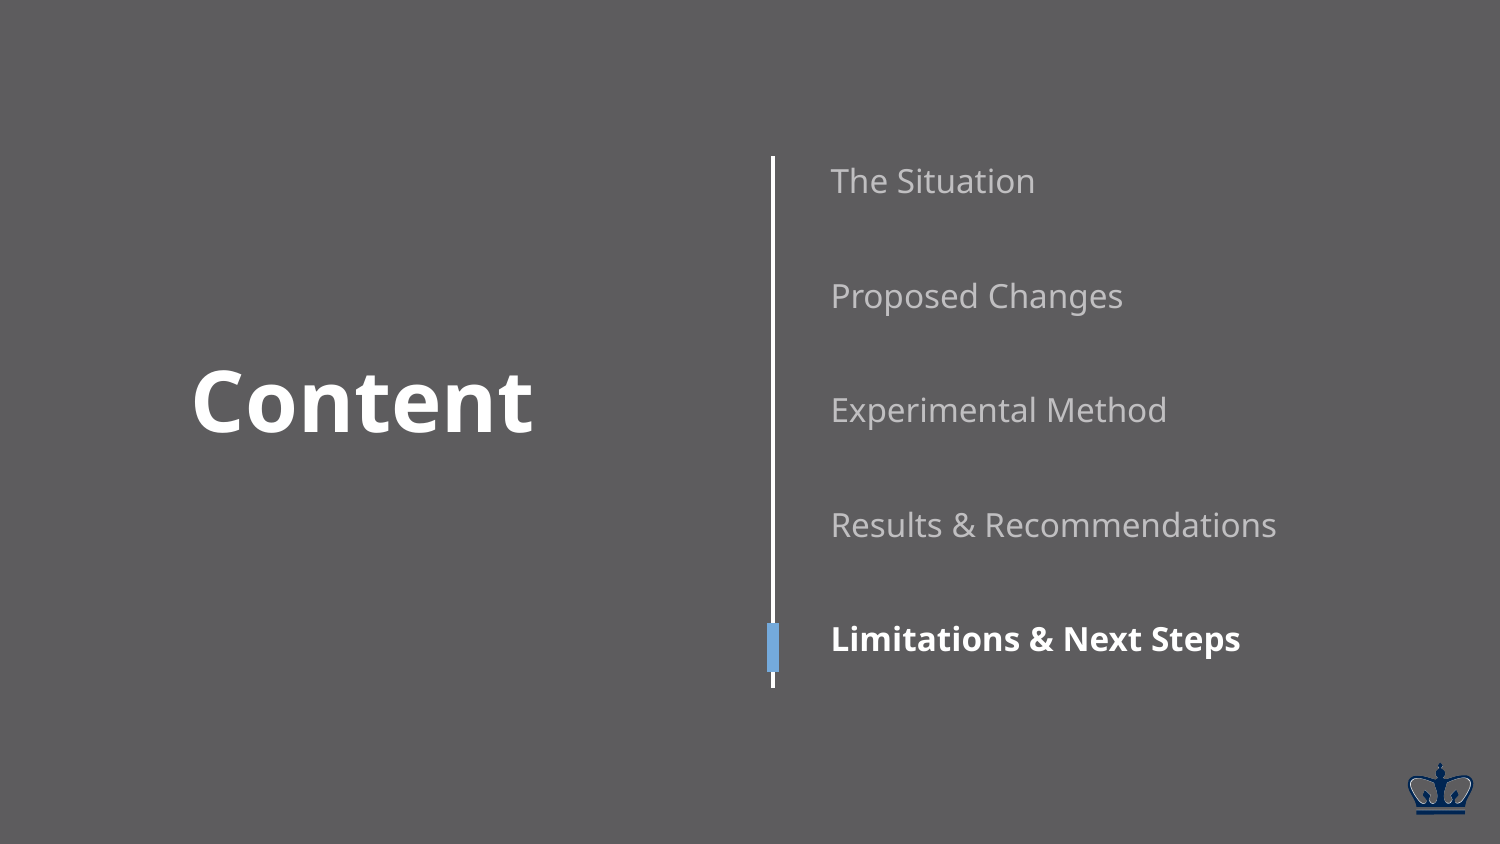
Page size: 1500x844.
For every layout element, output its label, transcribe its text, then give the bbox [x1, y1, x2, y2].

text_box Content [187, 364, 600, 453]
text_box Experimental Method [827, 394, 1269, 433]
text_box Proposed Changes [827, 279, 1253, 318]
text_box Limitations & Next Steps [827, 622, 1339, 661]
picture [1416, 809, 1466, 815]
text_box The Situation [827, 165, 1152, 204]
text_box Results & Recommendations [827, 508, 1339, 547]
picture [1407, 762, 1474, 807]
